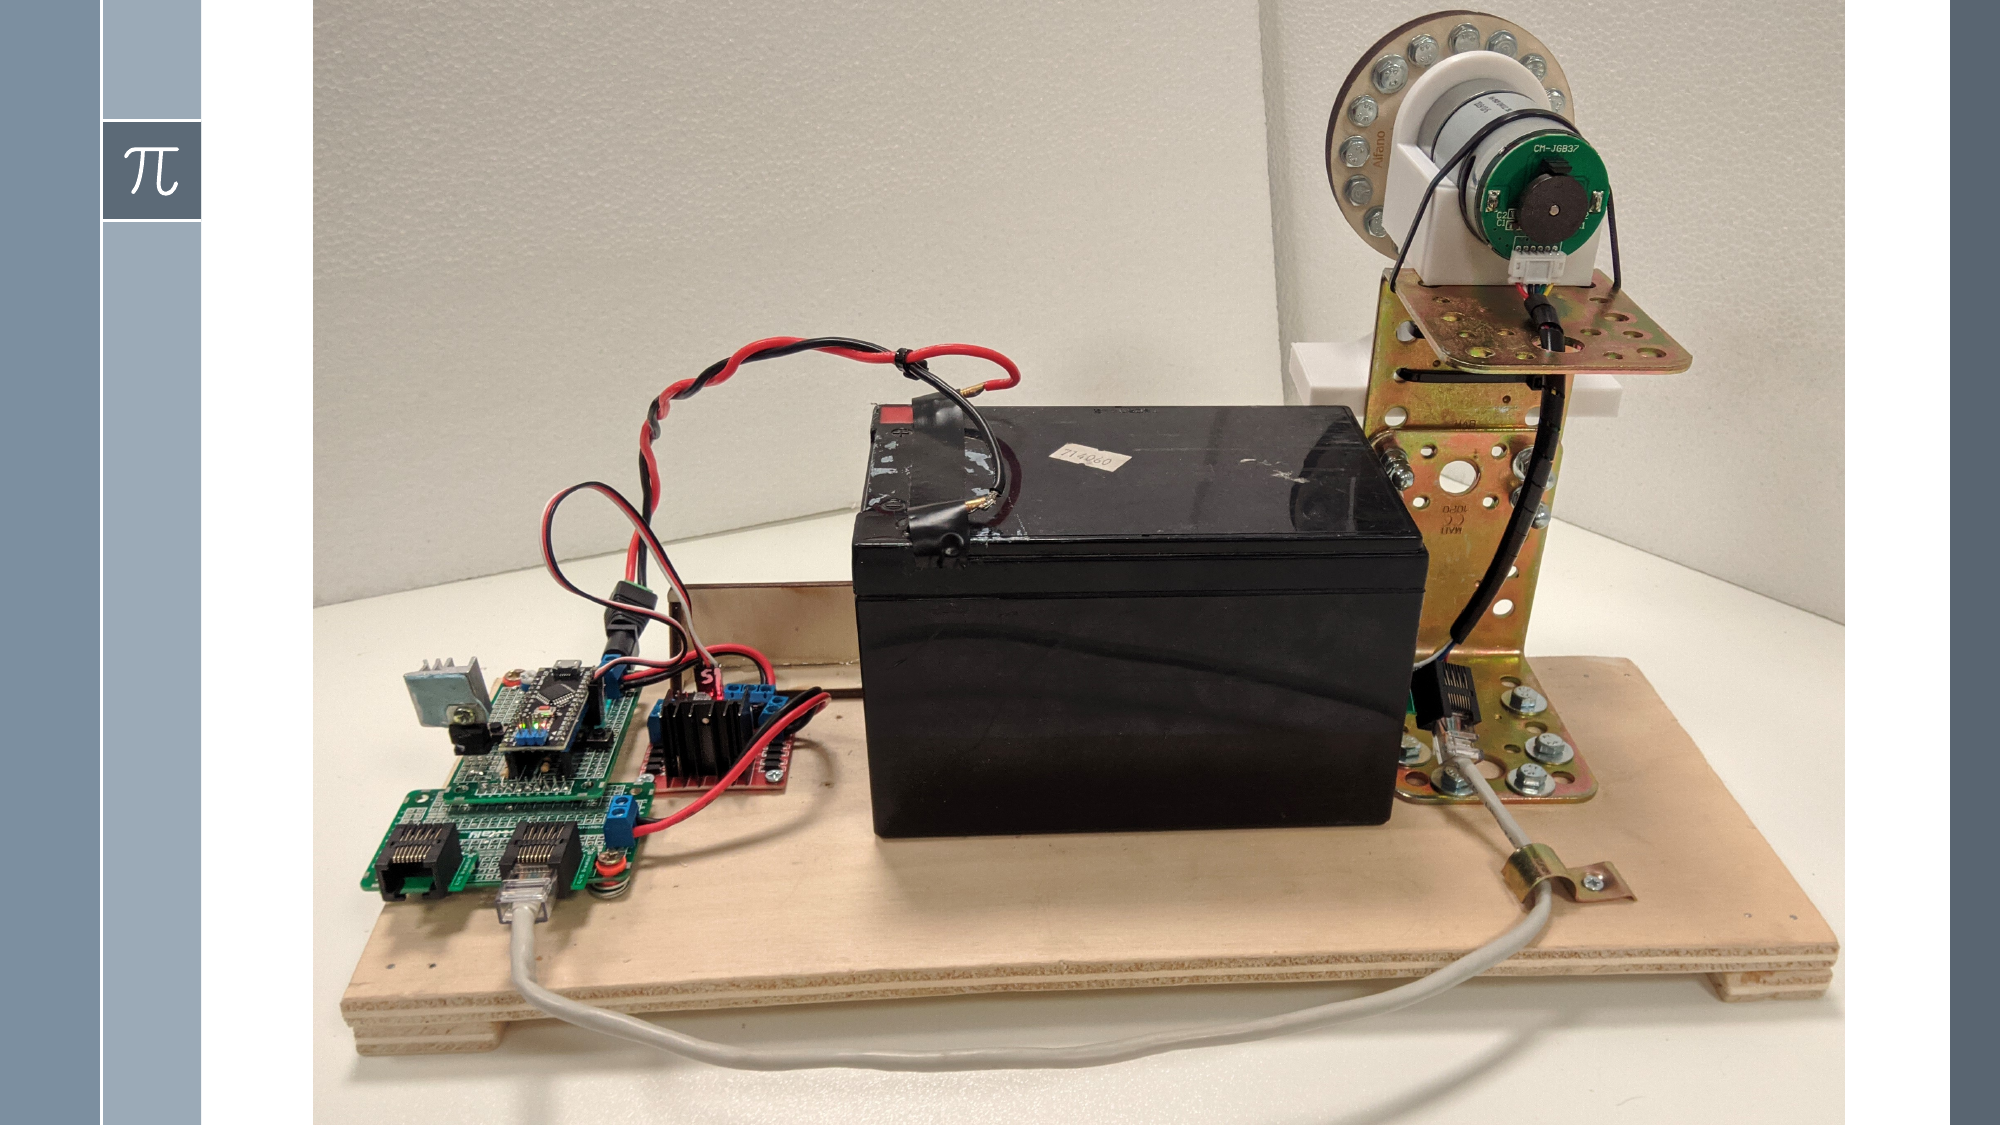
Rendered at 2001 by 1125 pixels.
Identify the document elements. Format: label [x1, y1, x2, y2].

list [313, 0, 1845, 1125]
